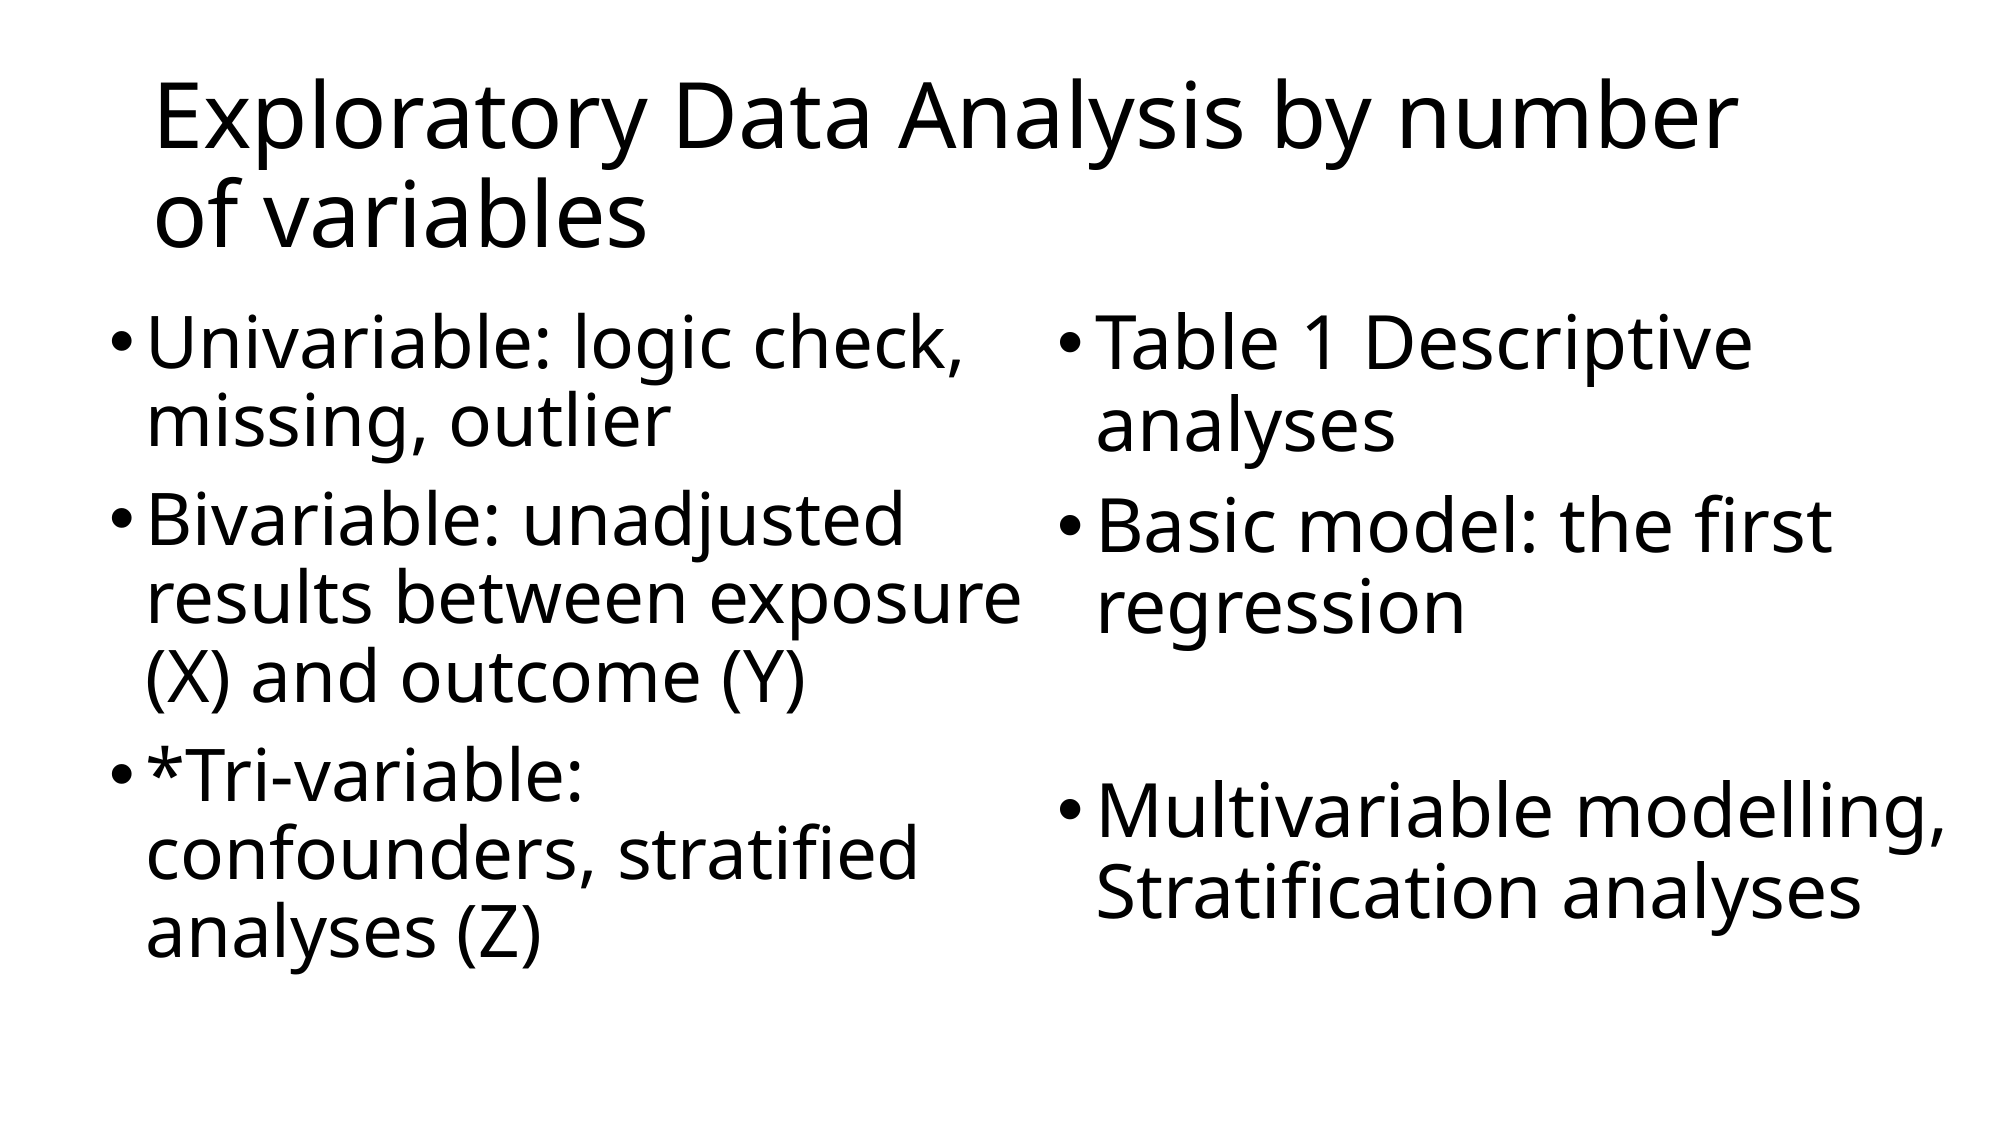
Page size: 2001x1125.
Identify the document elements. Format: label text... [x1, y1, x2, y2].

list Table 1 Descriptive analyses Basic model: the first regression Multivariable modelling, Stratification analyses [1043, 297, 1992, 1012]
text_box Univariable: logic check, missing, outlier Bivariable: unadjusted results between exposure (X) and outcome (Y) *Tri-variable: confounders, stratified analyses (Z) [94, 297, 1043, 1012]
title Exploratory Data Analysis by number of variables [137, 59, 1863, 278]
